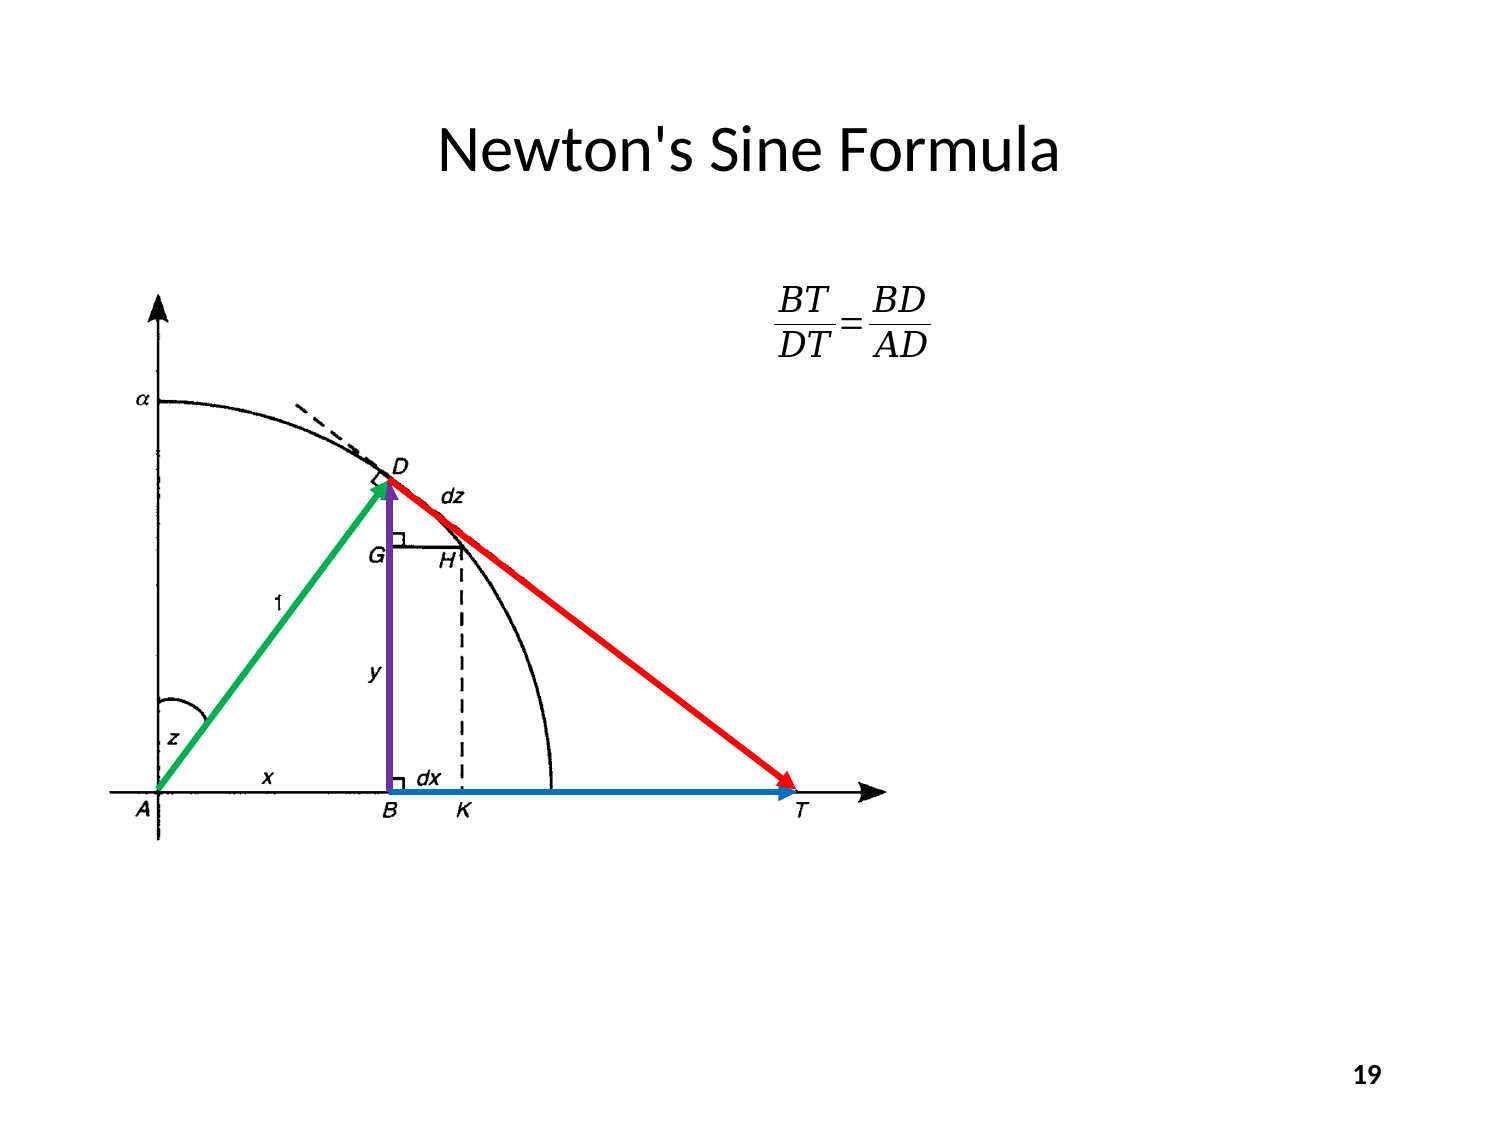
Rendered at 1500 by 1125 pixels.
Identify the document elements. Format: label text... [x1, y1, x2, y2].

slide_number 19 [1059, 1042, 1397, 1103]
picture [90, 276, 907, 849]
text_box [388, 479, 797, 790]
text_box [157, 480, 388, 790]
title Newton's Sine Formula [103, 59, 1397, 241]
